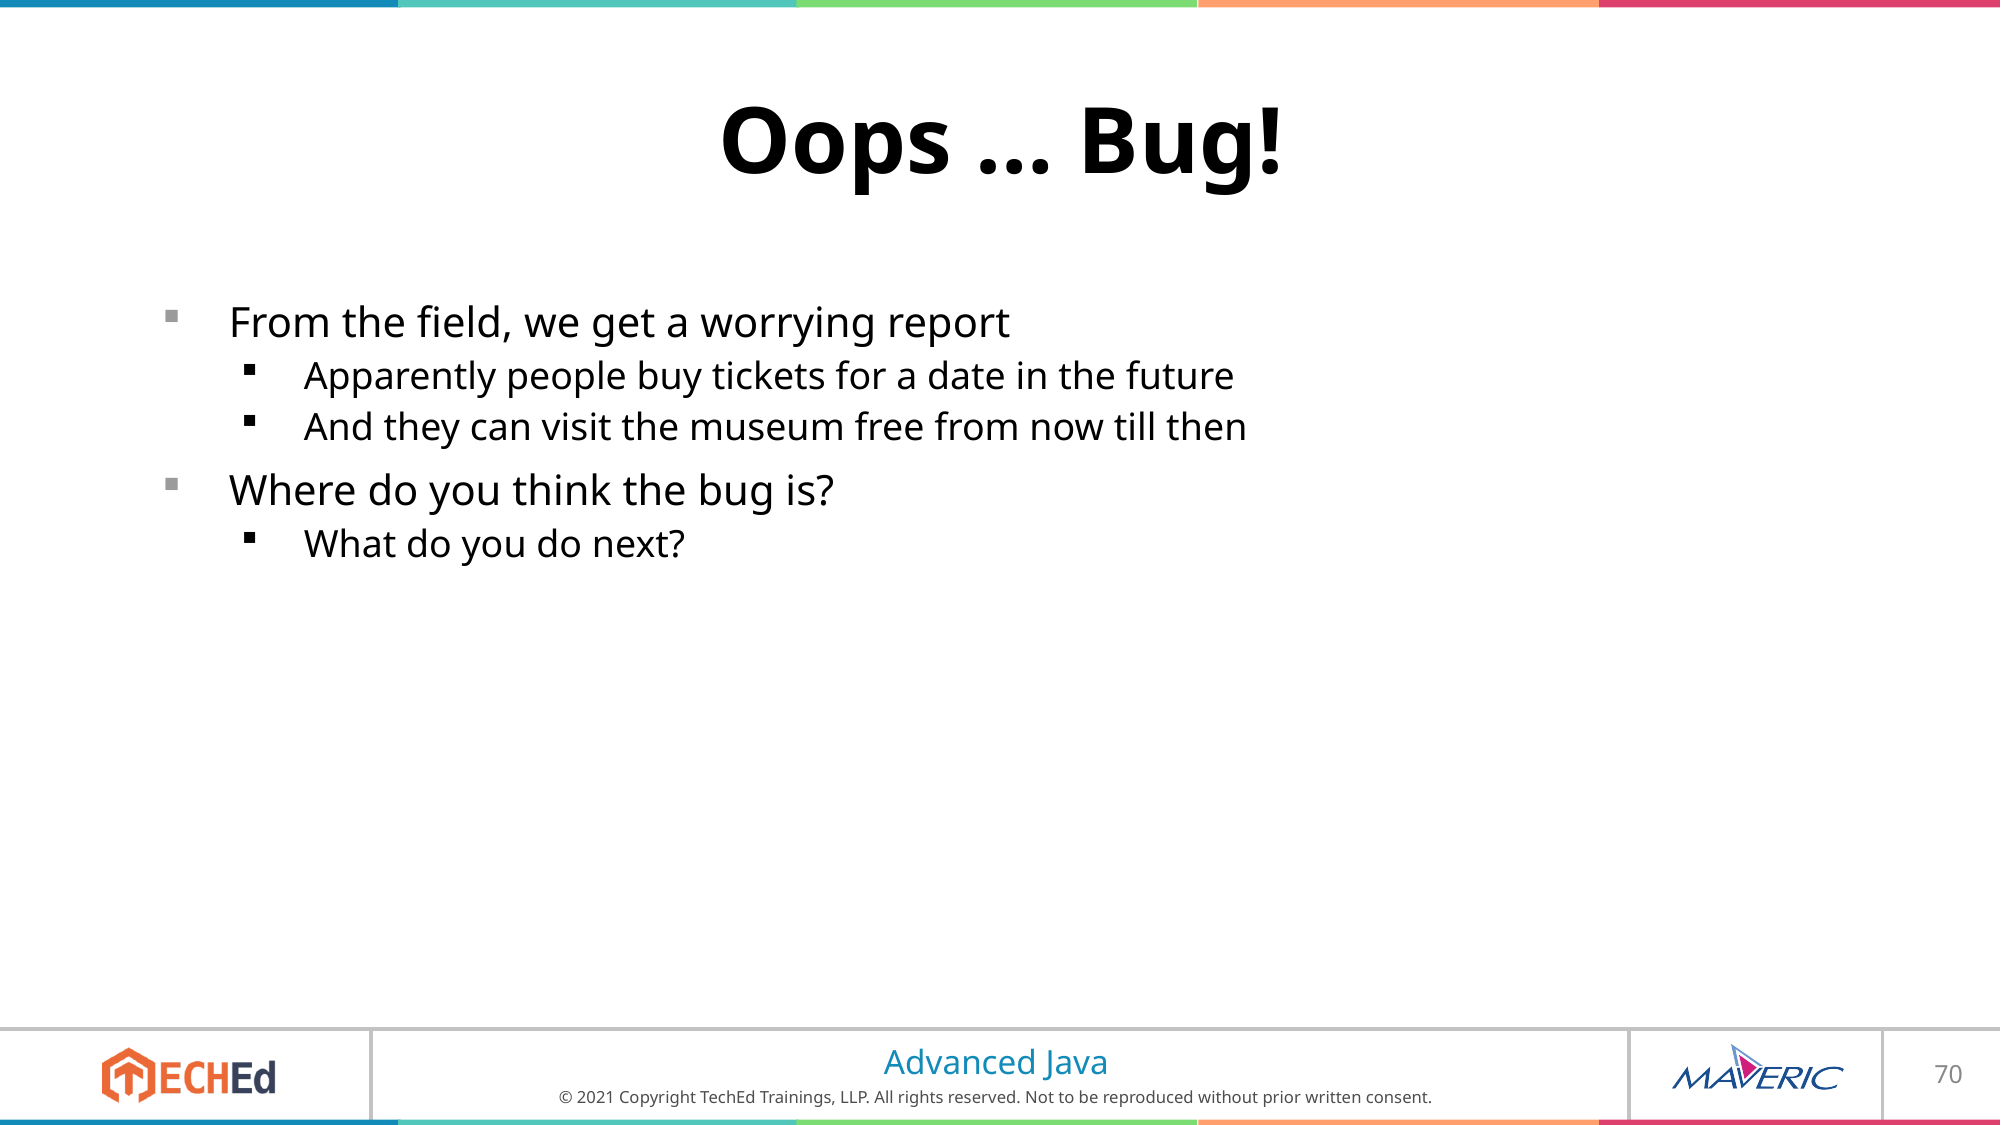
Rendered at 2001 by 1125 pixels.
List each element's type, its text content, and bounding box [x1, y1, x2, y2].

list From the field, we get a worrying report Apparently people buy tickets for a date in the future And they can visit the museum free from now till then Where do you think the bug is? What do you do next? [138, 294, 1864, 965]
picture [1662, 1018, 1852, 1119]
picture [102, 1047, 276, 1110]
title Oops … Bug! [138, 68, 1864, 219]
